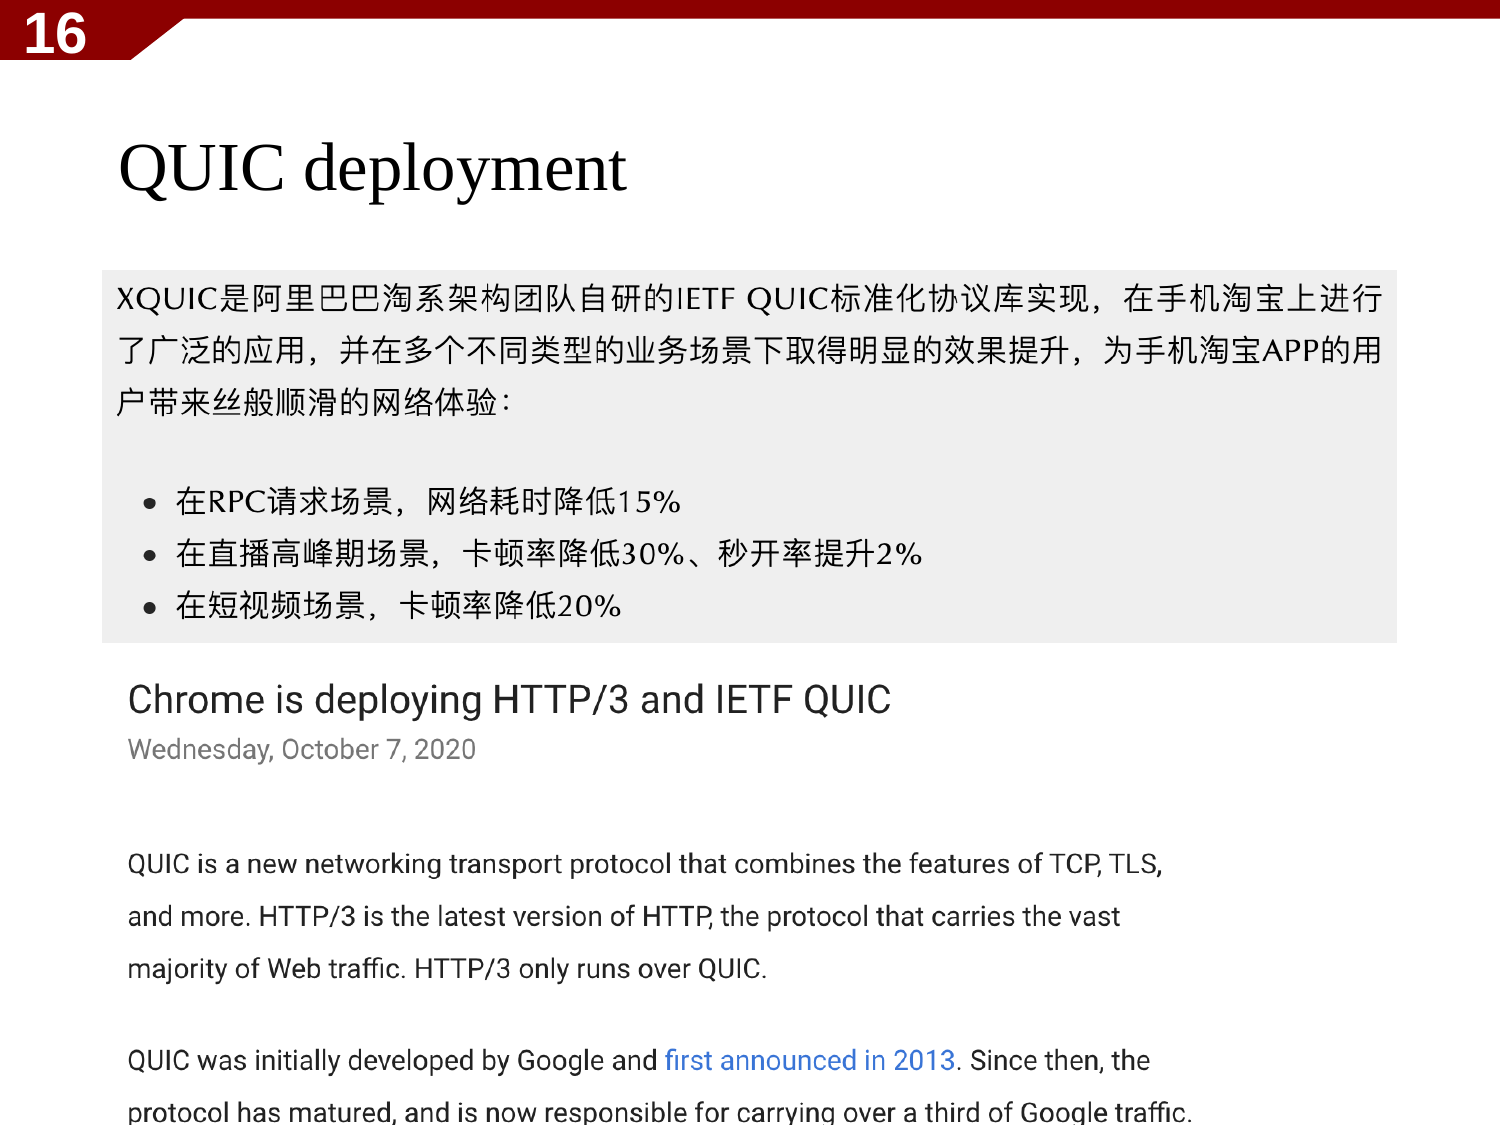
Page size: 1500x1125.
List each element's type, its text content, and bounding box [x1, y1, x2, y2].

slide_number 16 [0, 0, 104, 60]
picture [103, 656, 1211, 1125]
picture [102, 270, 1397, 643]
title QUIC deployment [103, 59, 1397, 270]
